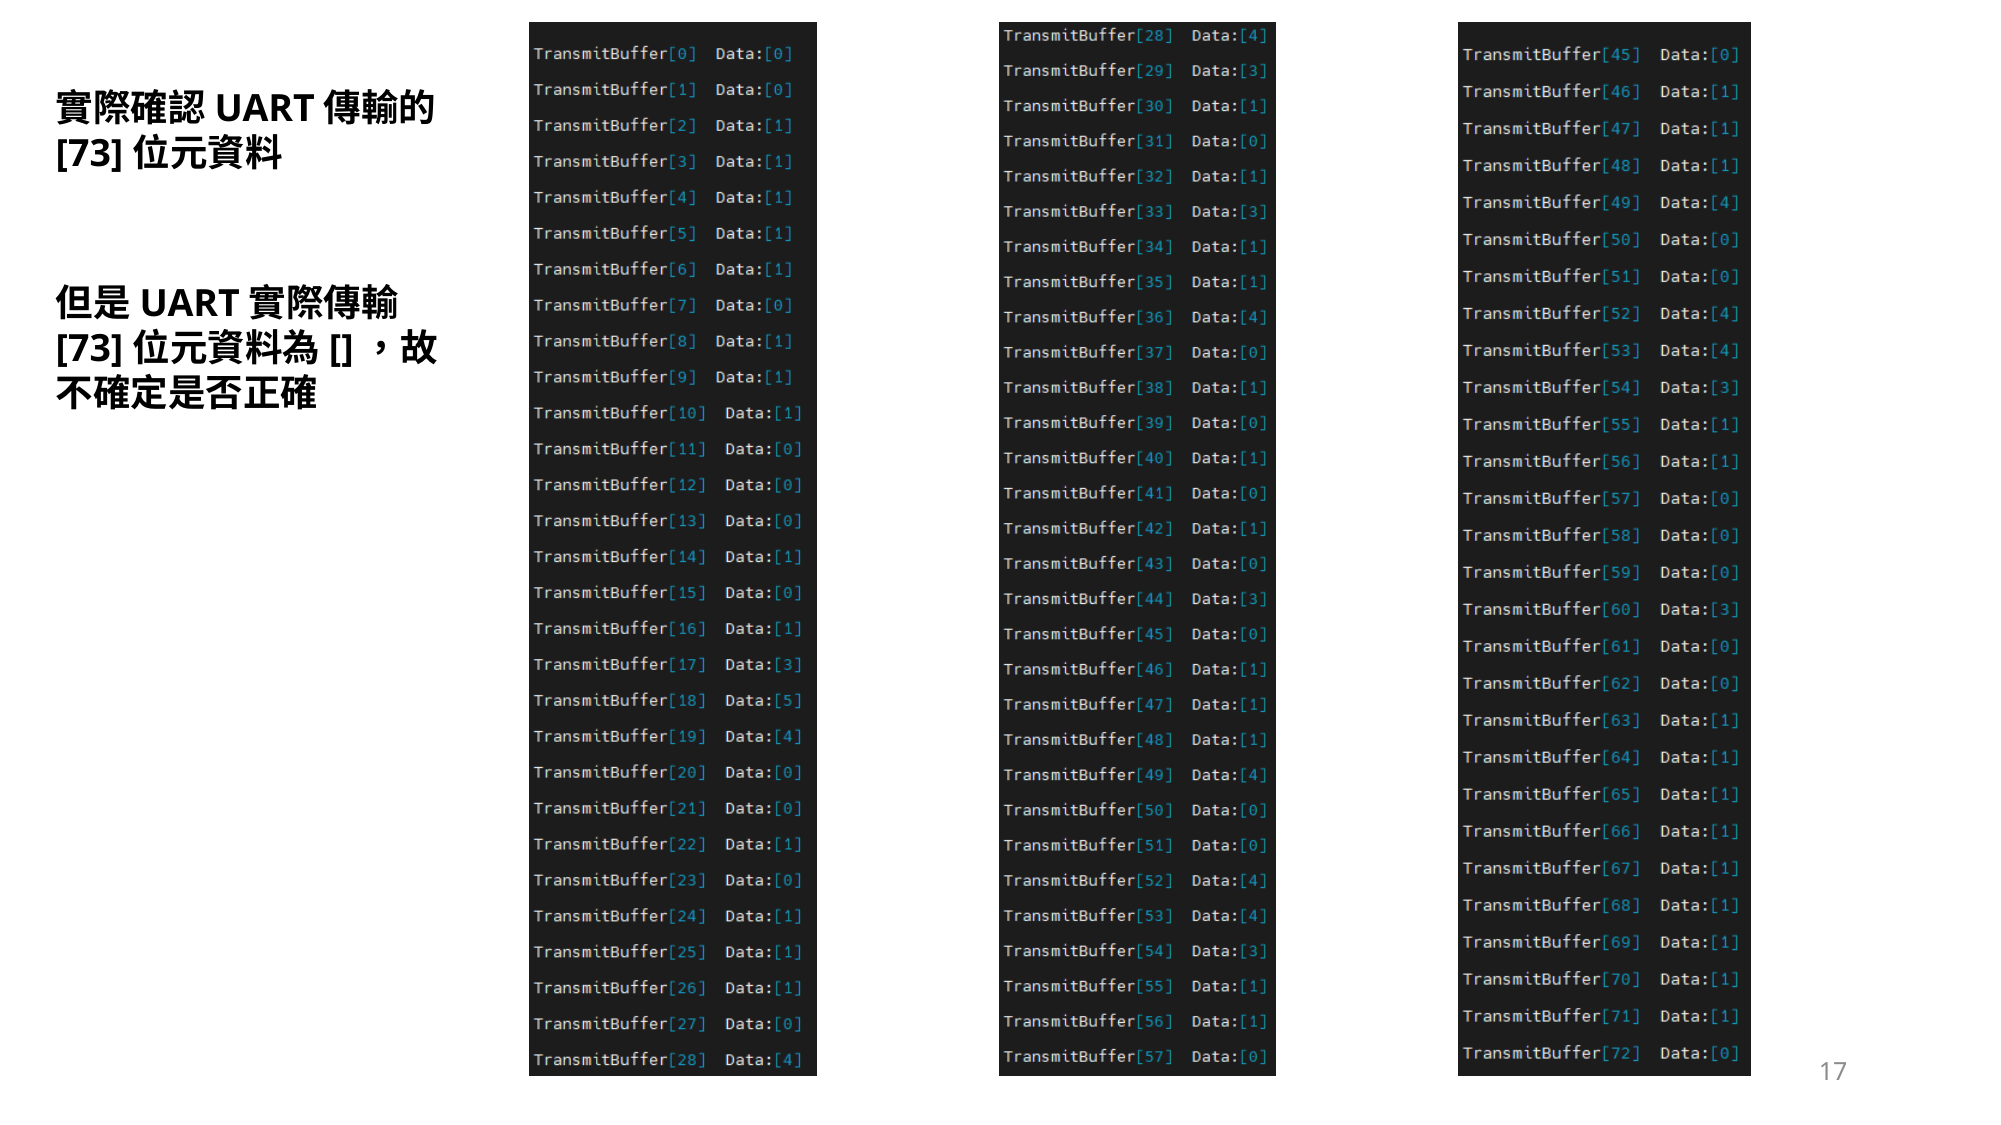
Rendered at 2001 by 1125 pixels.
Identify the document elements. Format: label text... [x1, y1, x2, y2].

picture [1458, 22, 1751, 1076]
text_box 但是UART實際傳輸[73]位元資料為[]，故不確定是否正確 [40, 271, 490, 422]
text_box 實際確認UART傳輸的[73]位元資料 [40, 76, 490, 182]
picture [999, 22, 1276, 1076]
slide_number 17 [1412, 1042, 1863, 1103]
picture [529, 22, 817, 1076]
